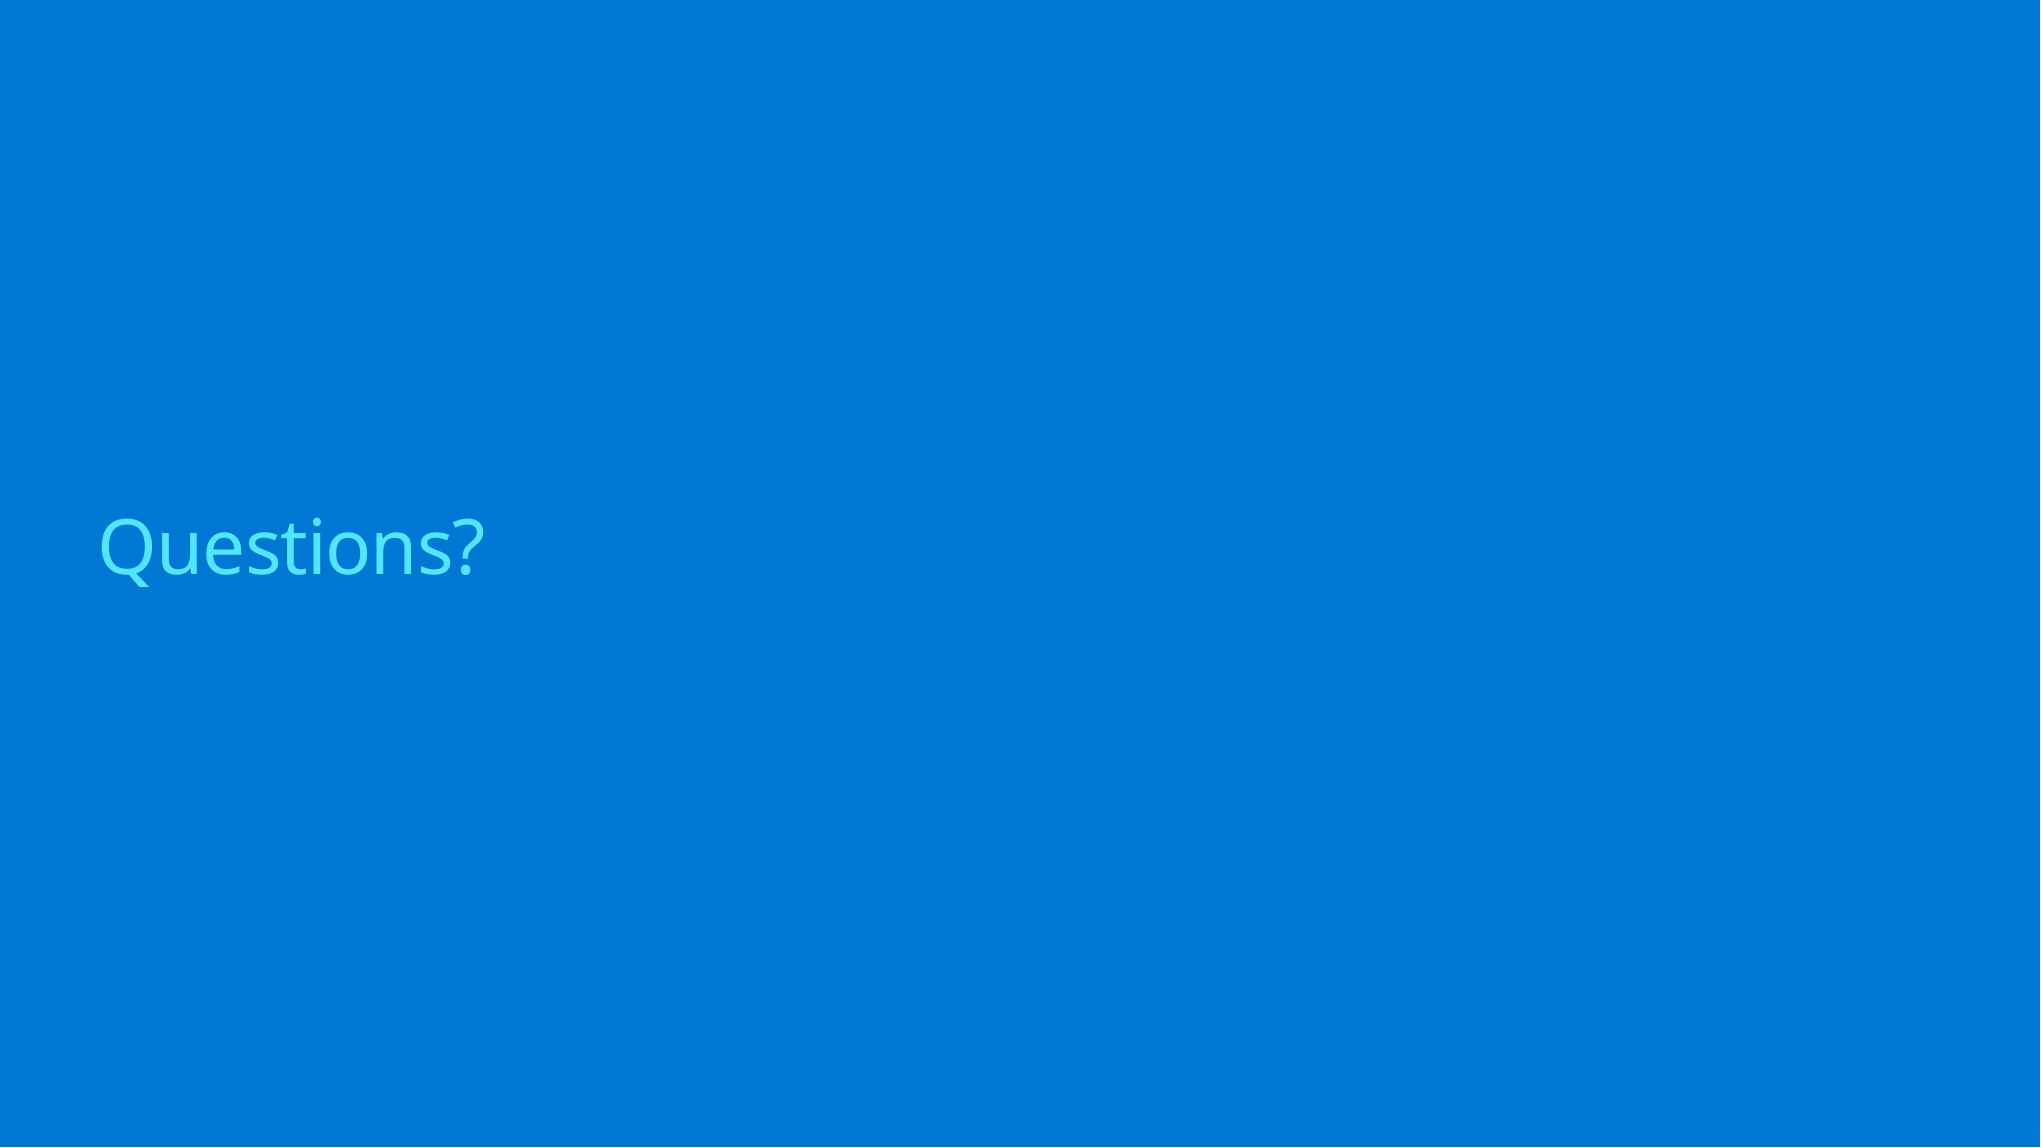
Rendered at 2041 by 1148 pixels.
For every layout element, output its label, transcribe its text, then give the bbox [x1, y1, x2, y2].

title Questions? [97, 507, 1628, 592]
